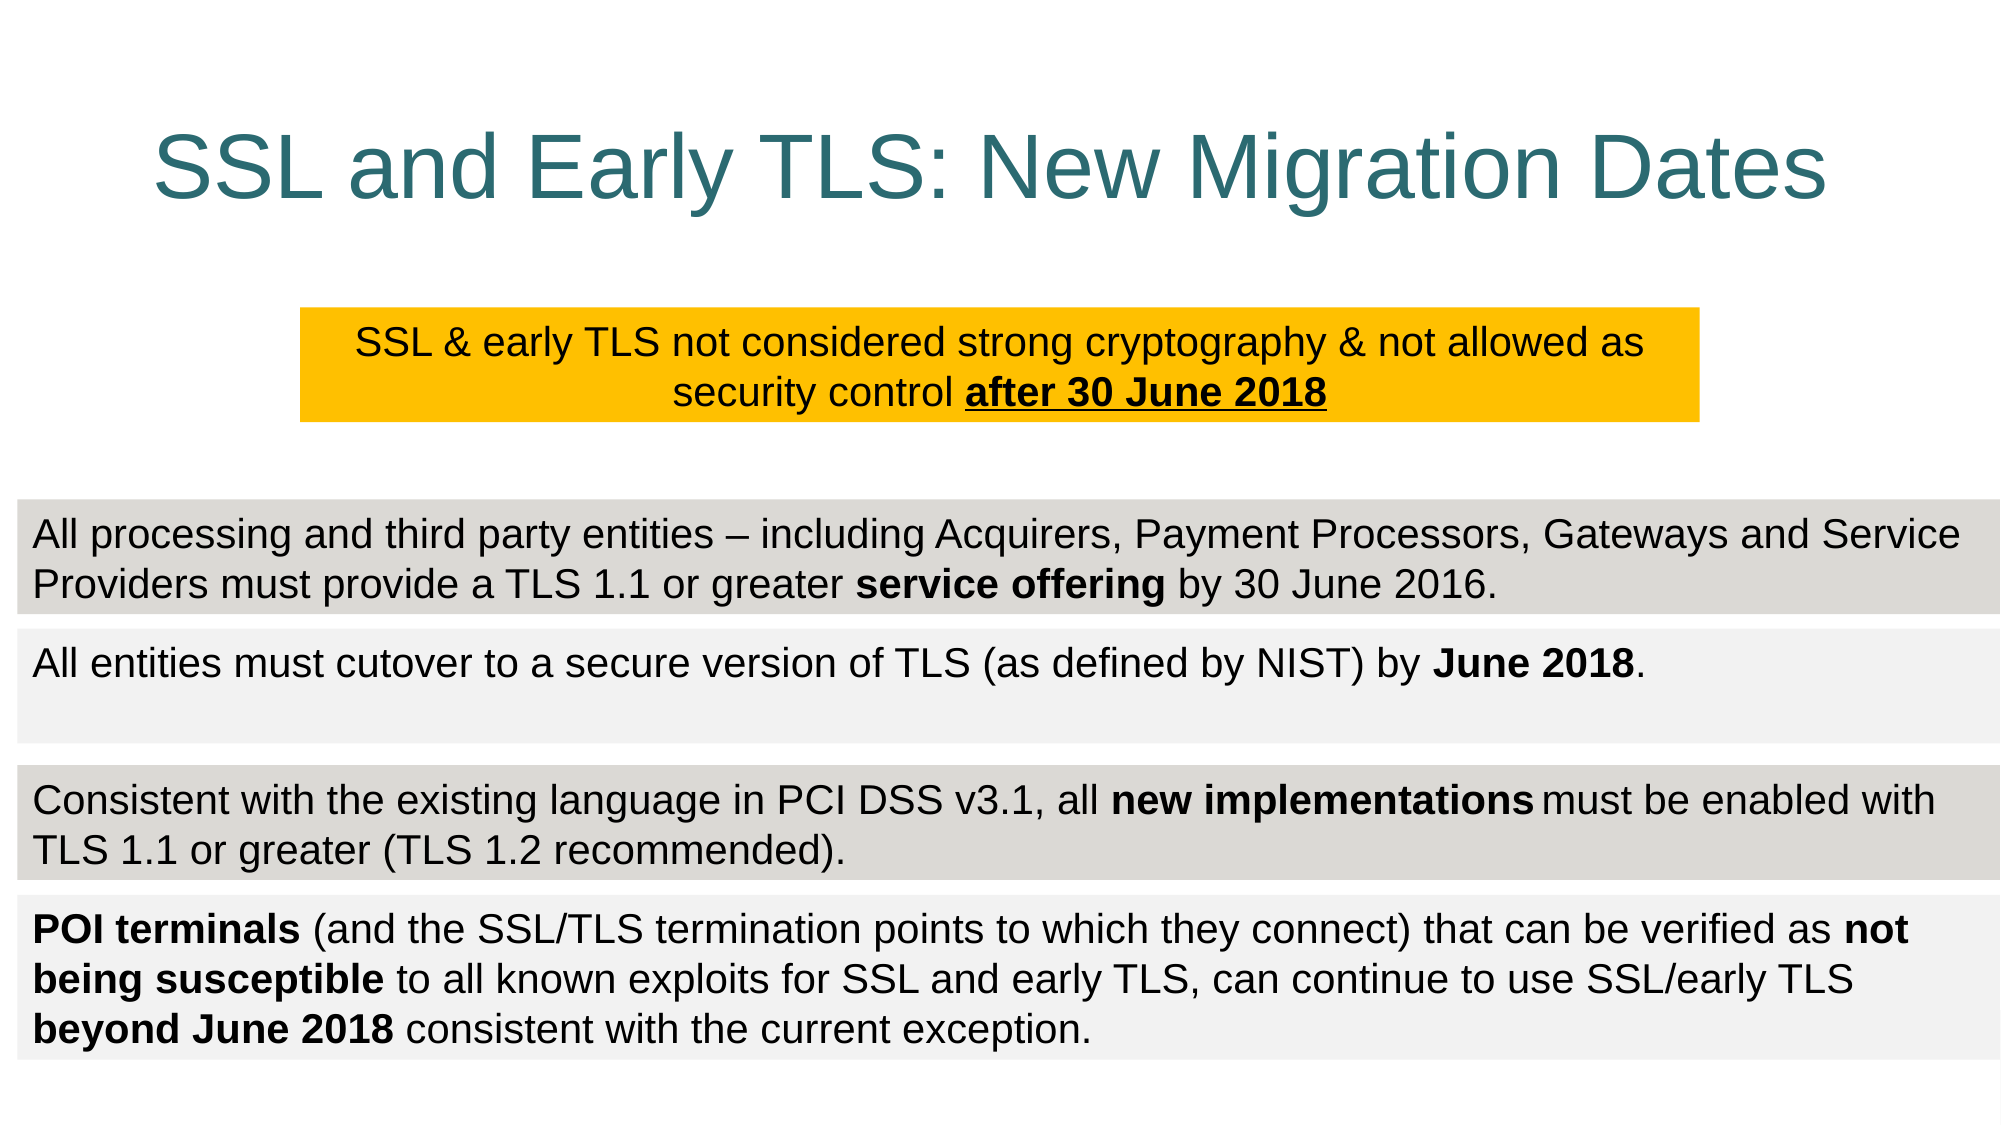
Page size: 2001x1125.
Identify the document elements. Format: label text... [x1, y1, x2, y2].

text_box SSL & early TLS not considered strong cryptography & not allowed as security control after 30 June 2018 [300, 307, 1700, 423]
text_box [0, 452, 2000, 1125]
text_box All processing and third party entities – including Acquirers, Payment Processors, Gateways and Service Providers must provide a TLS 1.1 or greater service offering by 30 June 2016. [17, 499, 2000, 615]
text_box POI terminals (and the SSL/TLS termination points to which they connect) that can be verified as not being susceptible to all known exploits for SSL and early TLS, can continue to use SSL/early TLS beyond June 2018 consistent with the current exception. [17, 894, 2000, 1060]
text_box All entities must cutover to a secure version of TLS (as defined by NIST) by June 2018. [17, 628, 2000, 744]
text_box Consistent with the existing language in PCI DSS v3.1, all new implementations must be enabled with TLS 1.1 or greater (TLS 1.2 recommended). [17, 765, 2000, 880]
title SSL and Early TLS: New Migration Dates [137, 59, 1863, 278]
